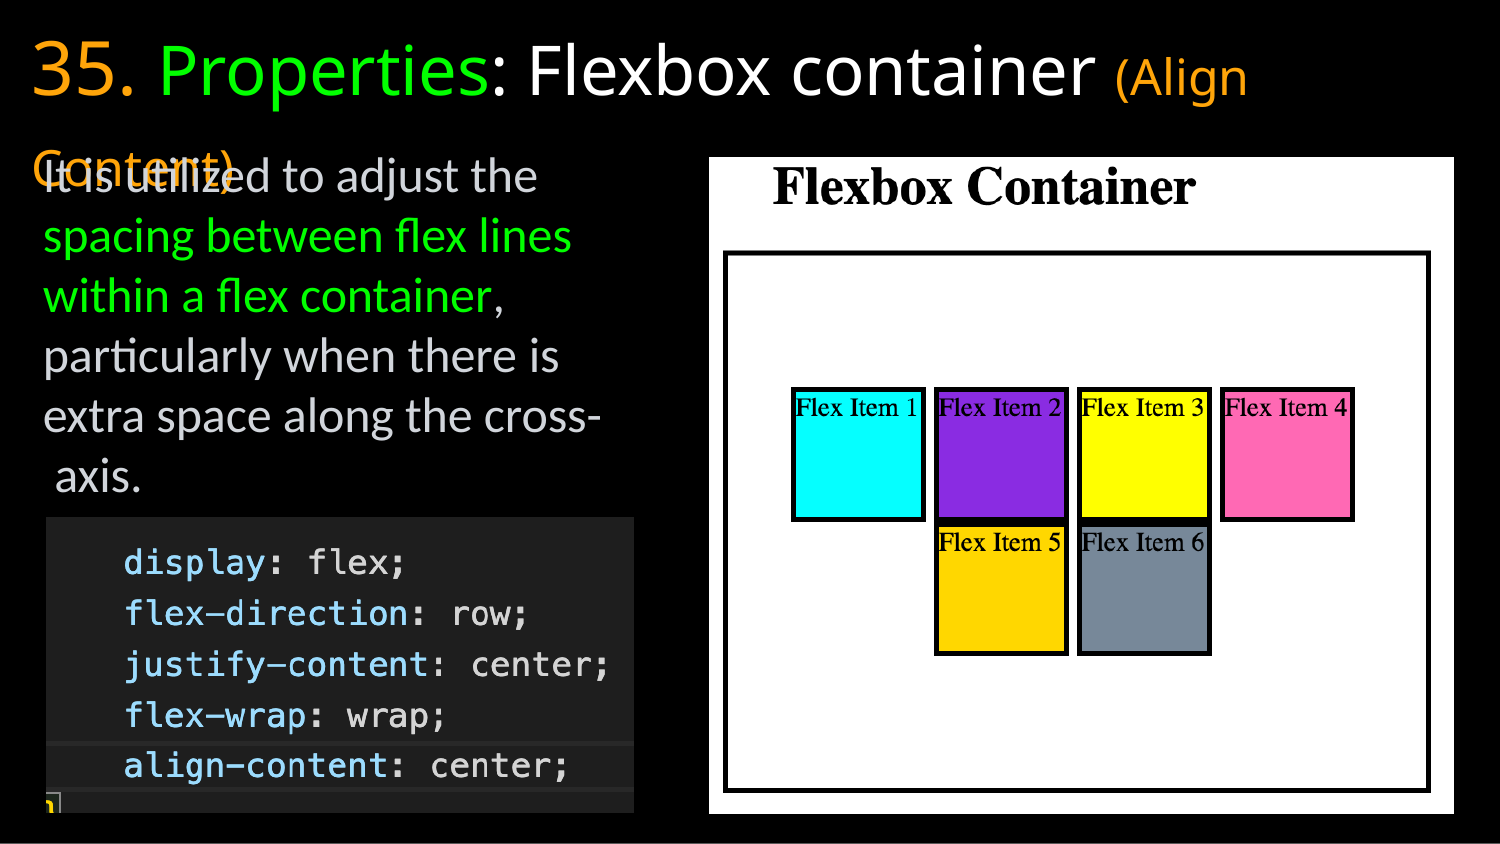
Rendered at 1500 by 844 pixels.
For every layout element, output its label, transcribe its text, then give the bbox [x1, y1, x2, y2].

title 35. Properties: Flexbox container (Align Content) [29, 24, 1415, 197]
picture [46, 516, 634, 813]
text_box It is utilized to adjust the spacing between flex lines within a flex container, particularly when there is extra space along the cross- axis. [40, 139, 610, 502]
picture [709, 157, 1454, 814]
